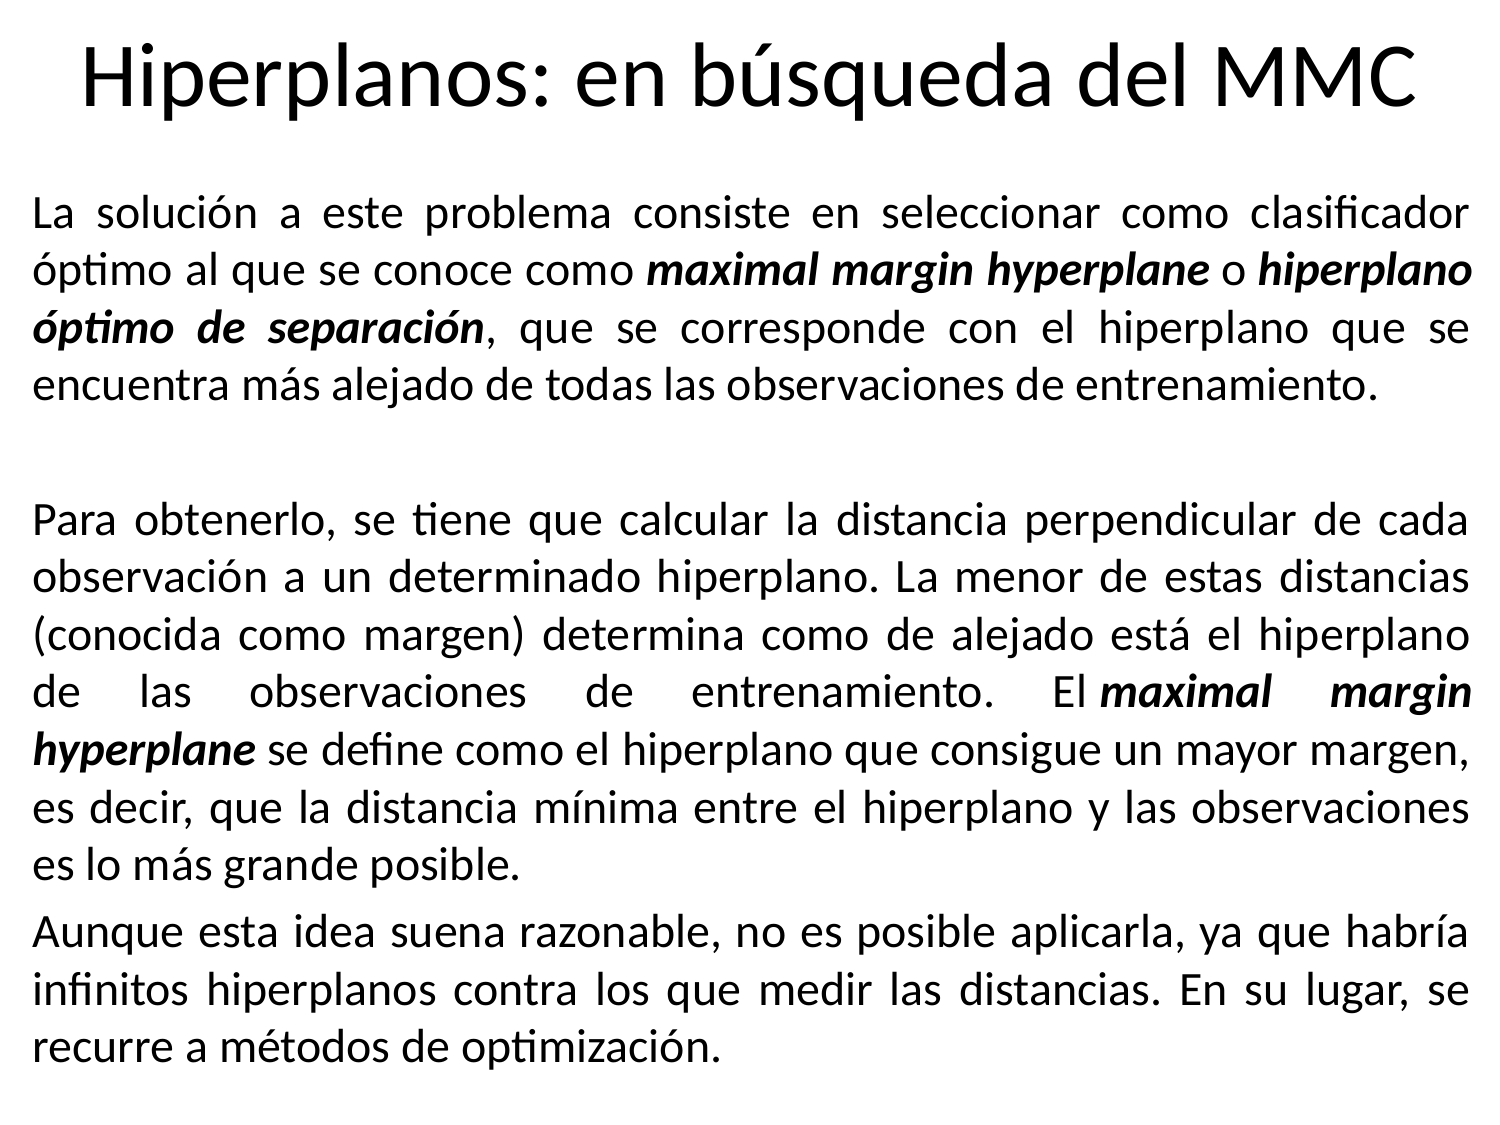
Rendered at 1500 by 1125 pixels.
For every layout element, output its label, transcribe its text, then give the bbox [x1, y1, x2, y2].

title Hiperplanos: en búsqueda del MMC [8, 2, 1492, 138]
list La solución a este problema consiste en seleccionar como clasificador óptimo al que se conoce como maximal margin hyperplane o hiperplano óptimo de separación, que se corresponde con el hiperplano que se encuentra más alejado de todas las observaciones de entrenamiento. Para obtenerlo, se tiene que calcular la distancia perpendicular de cada observación a un determinado hiperplano. La menor de estas distancias (conocida como margen) determina como de alejado está el hiperplano de las observaciones de entrenamiento. El maximal margin hyperplane se define como el hiperplano que consigue un mayor margen, es decir, que la distancia mínima entre el hiperplano y las observaciones es lo más grande posible. Aunque esta idea suena razonable, no es posible aplicarla, ya que habría infinitos hiperplanos contra los que medir las distancias. En su lugar, se recurre a métodos de optimización. [17, 172, 1489, 1106]
